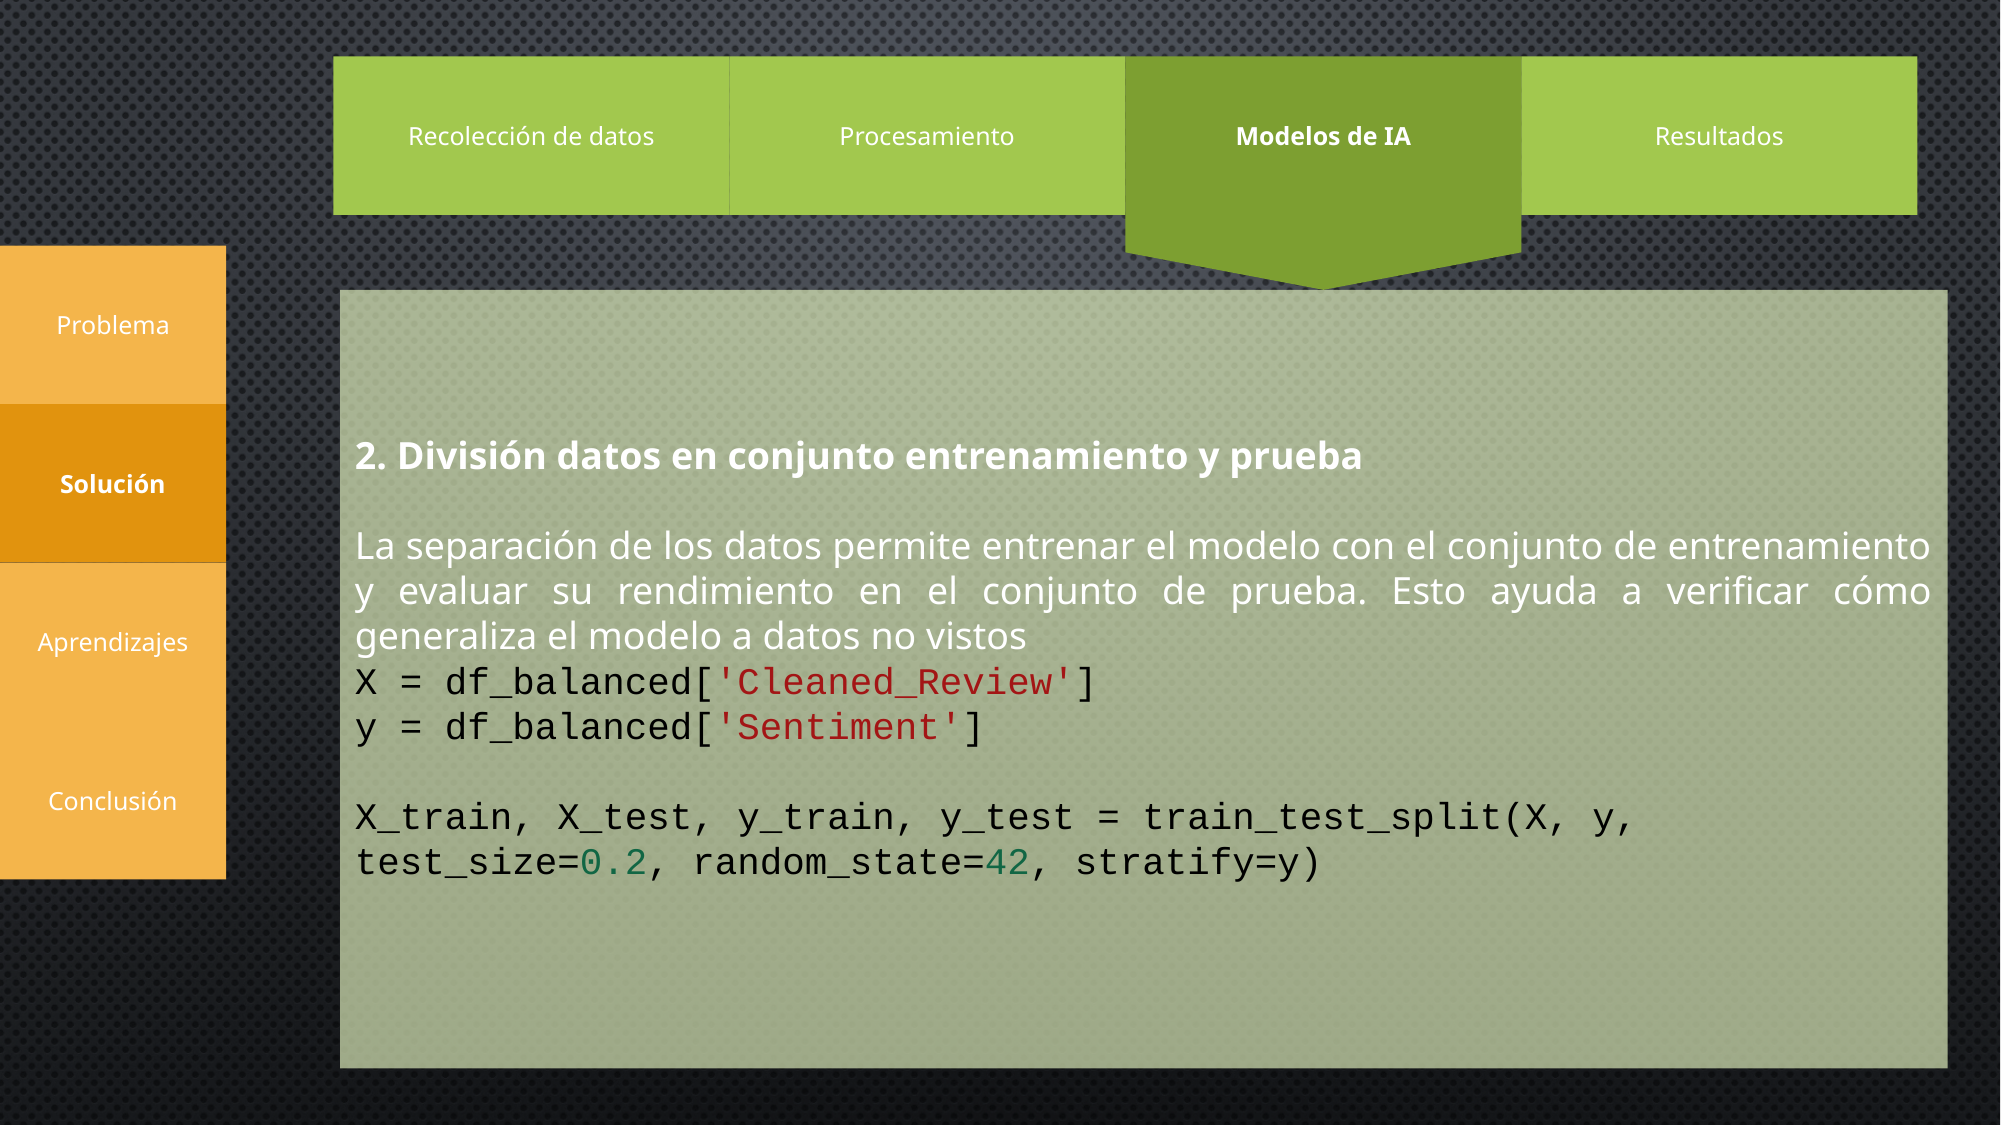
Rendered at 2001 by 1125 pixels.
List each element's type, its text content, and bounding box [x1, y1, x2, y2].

text_box Aprendizajes [0, 561, 228, 719]
text_box Procesamiento [728, 55, 1124, 216]
text_box [1123, 213, 1523, 288]
text_box 2. División datos en conjunto entrenamiento y prueba La separación de los datos permite entrenar el modelo con el conjunto de entrenamiento y evaluar su rendimiento en el conjunto de prueba. Esto ayuda a verificar cómo generaliza el modelo a datos no vistos X = df_balanced['Cleaned_Review'] y = df_balanced['Sentiment'] X_train, X_test, y_train, y_test = train_test_split(X, y, test_size=0.2, random_state=42, stratify=y) [339, 288, 1949, 1070]
text_box Solución [0, 402, 228, 561]
text_box Problema [0, 244, 228, 402]
text_box Conclusión [0, 719, 228, 881]
text_box Resultados [1520, 55, 1919, 216]
text_box Recolección de datos [332, 55, 728, 216]
text_box Modelos de IA [1124, 55, 1520, 213]
